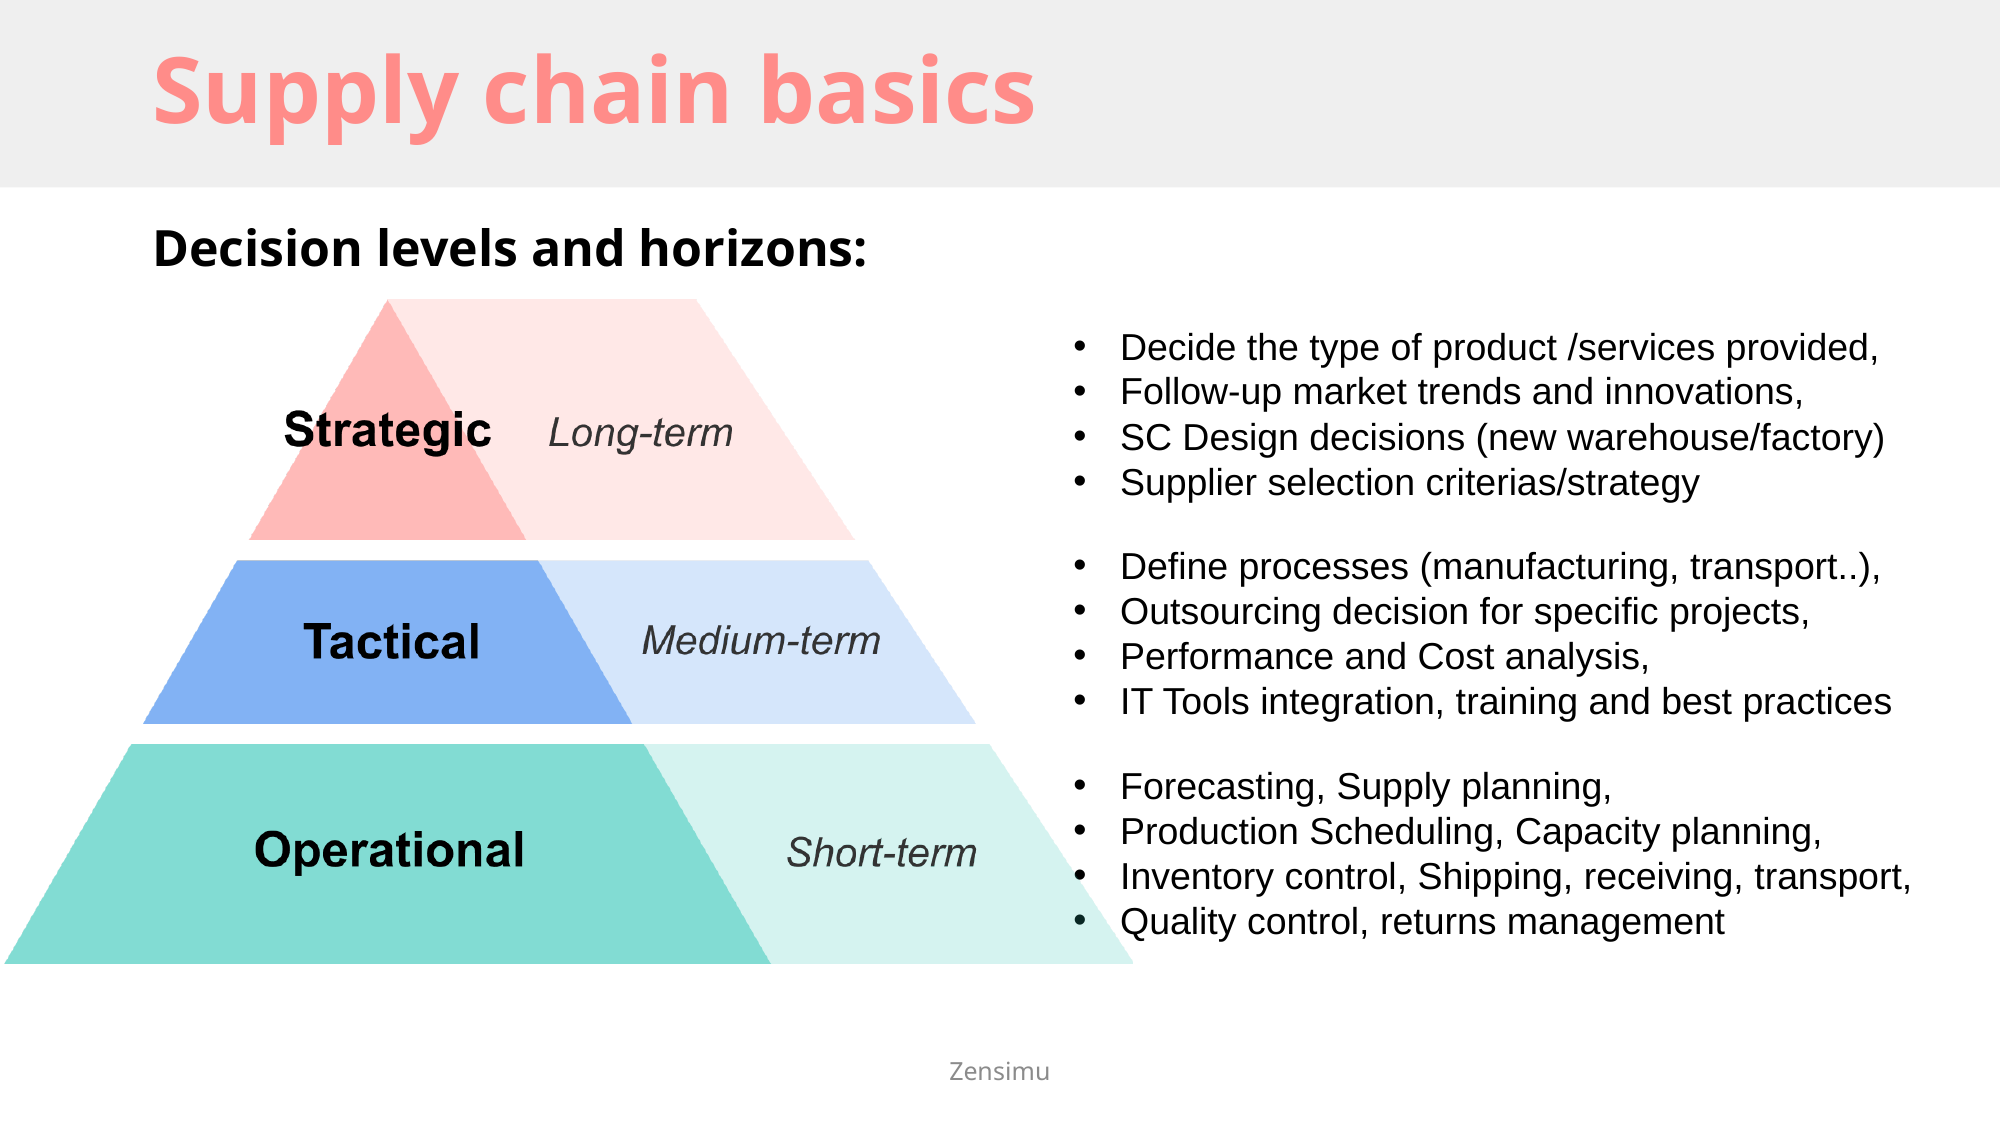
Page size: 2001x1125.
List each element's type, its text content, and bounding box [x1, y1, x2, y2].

text_box Decide the type of product /services provided, Follow-up market trends and innovations, SC Design decisions (new warehouse/factory) Supplier selection criterias/strategy [1133, 315, 1981, 510]
footer Zensimu [662, 1042, 1338, 1103]
text_box Define processes (manufacturing, transport..), Outsourcing decision for specific projects, Performance and Cost analysis, IT Tools integration, training and best practices [1133, 535, 1981, 730]
list Decision levels and horizons: [137, 216, 922, 299]
picture [0, 299, 1133, 964]
title Supply chain basics [137, 0, 1863, 188]
text_box Forecasting, Supply planning, Production Scheduling, Capacity planning, Inventory control, Shipping, receiving, transport, Quality control, returns management [1133, 754, 1981, 950]
